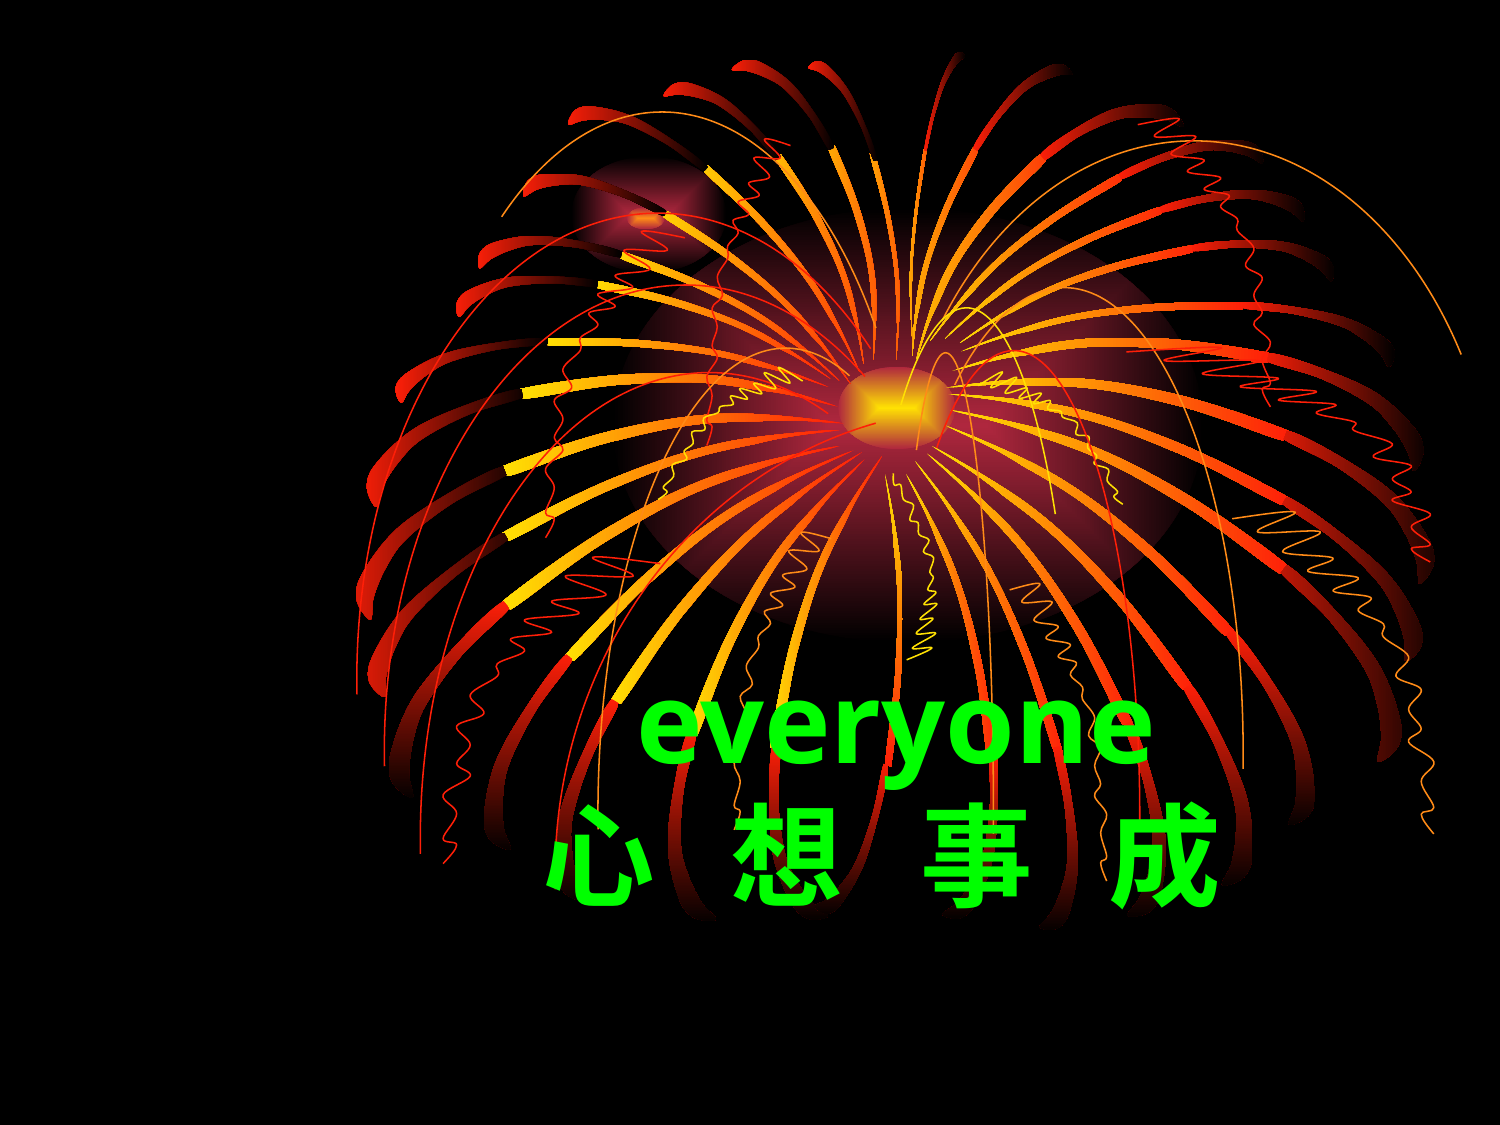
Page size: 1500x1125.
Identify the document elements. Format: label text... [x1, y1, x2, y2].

text_box everyone 心 想 事 成 [474, 643, 1300, 929]
